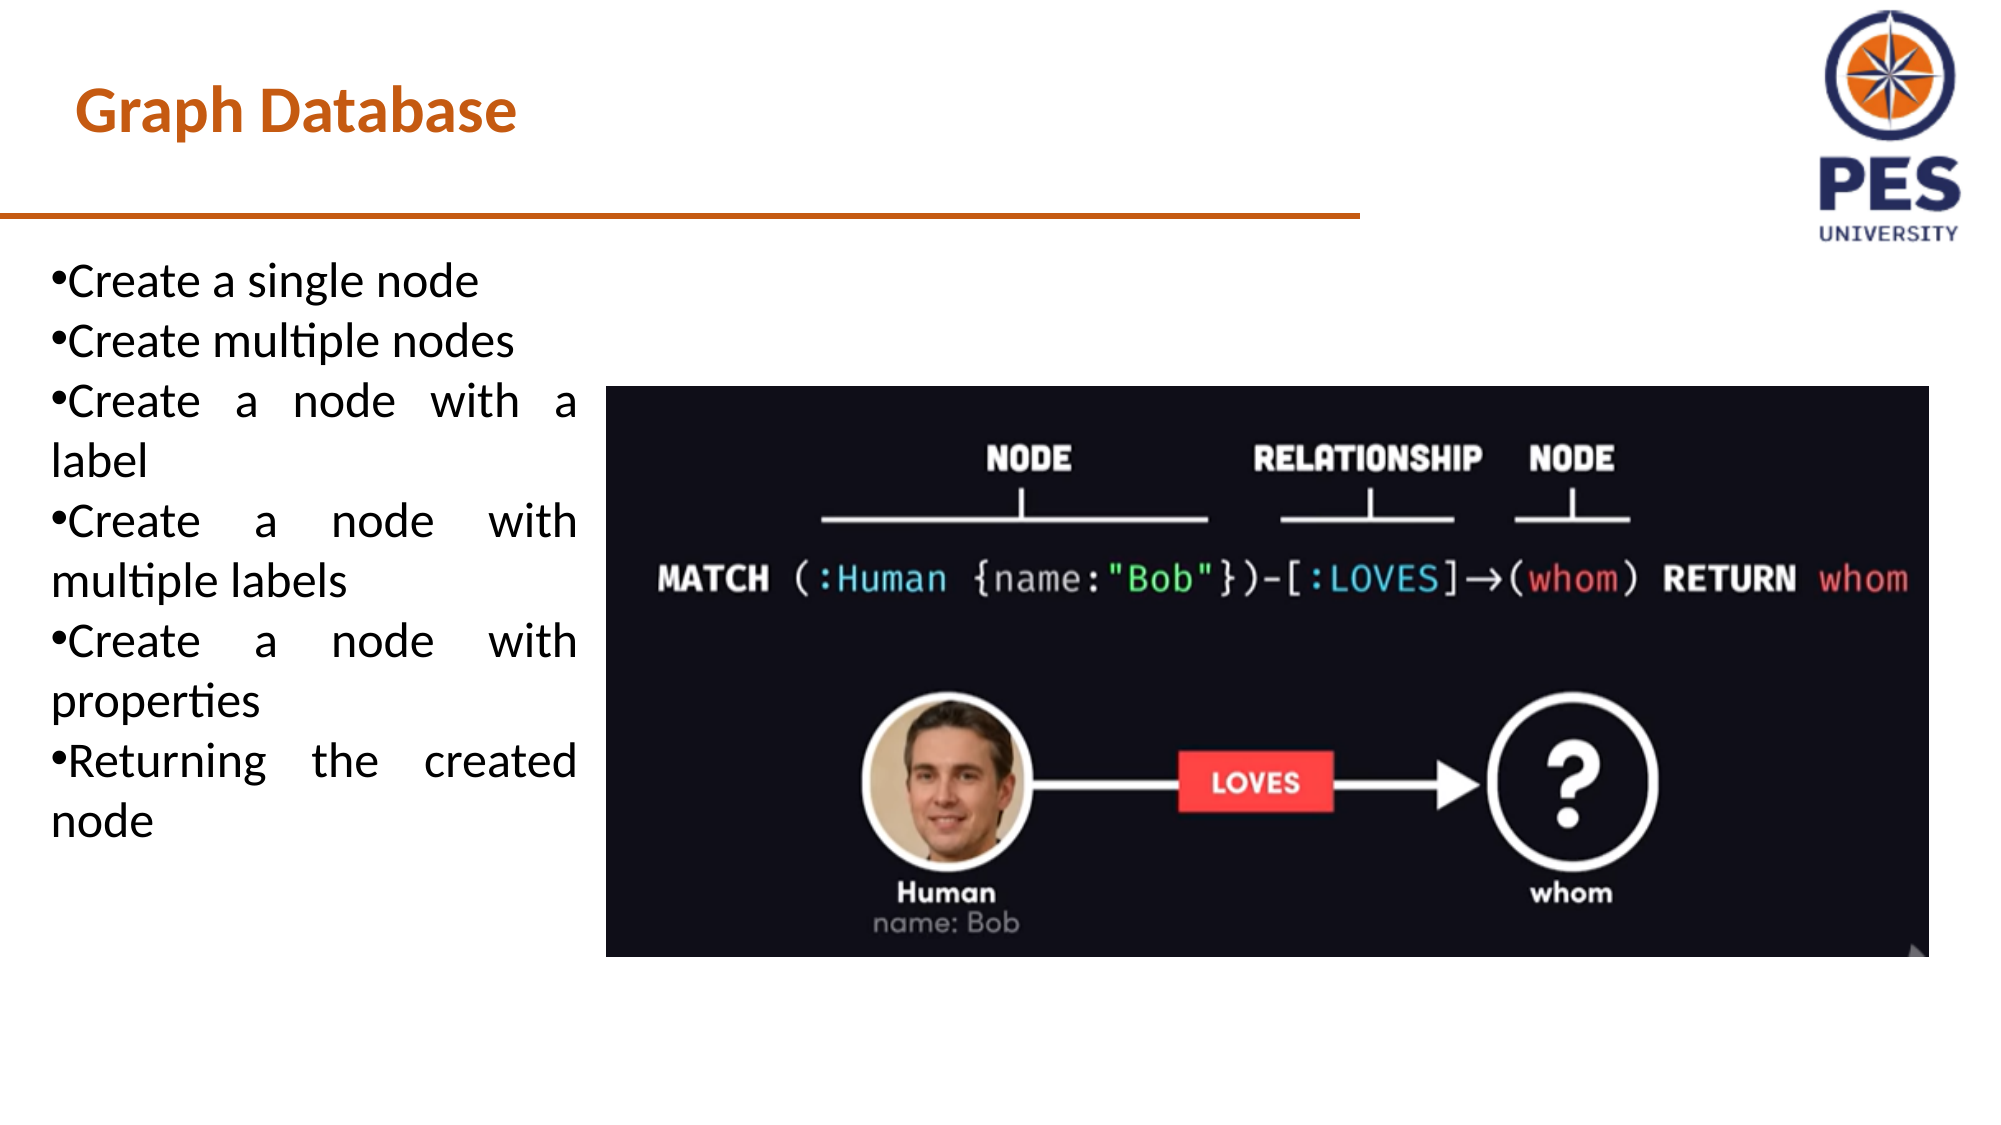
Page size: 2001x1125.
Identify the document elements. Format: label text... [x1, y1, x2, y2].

text_box Create a single node Create multiple nodes Create a node with a label Create a node with multiple labels Create a node with properties Returning the created node [35, 239, 594, 855]
picture [606, 386, 1929, 957]
text_box Graph Database [60, 58, 1374, 154]
picture [1785, 0, 2000, 275]
